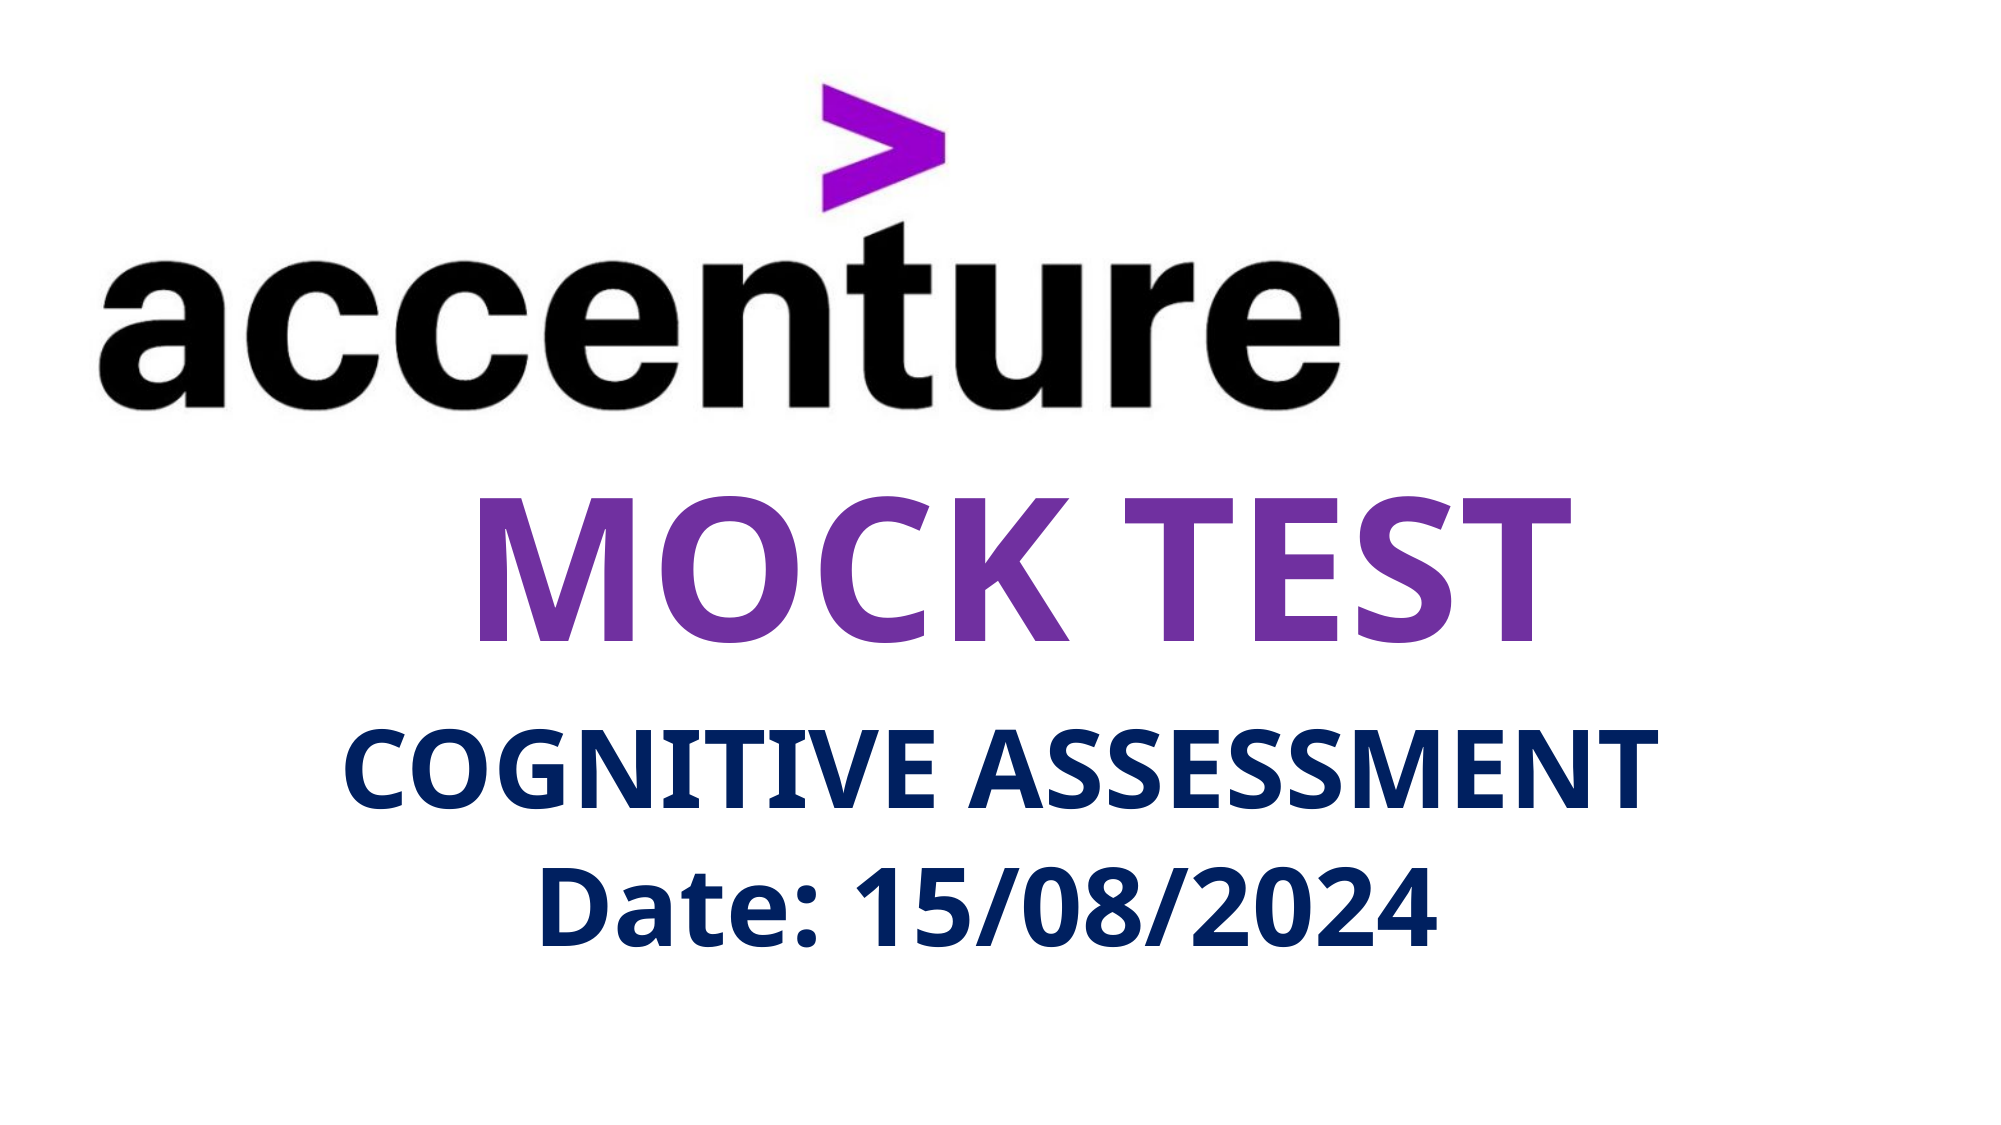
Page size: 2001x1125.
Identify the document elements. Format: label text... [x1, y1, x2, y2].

title MOCK TEST [174, 174, 1863, 692]
subtitle COGNITIVE ASSESSMENT Date: 15/08/2024 [249, 707, 1750, 979]
picture [69, 60, 1379, 434]
